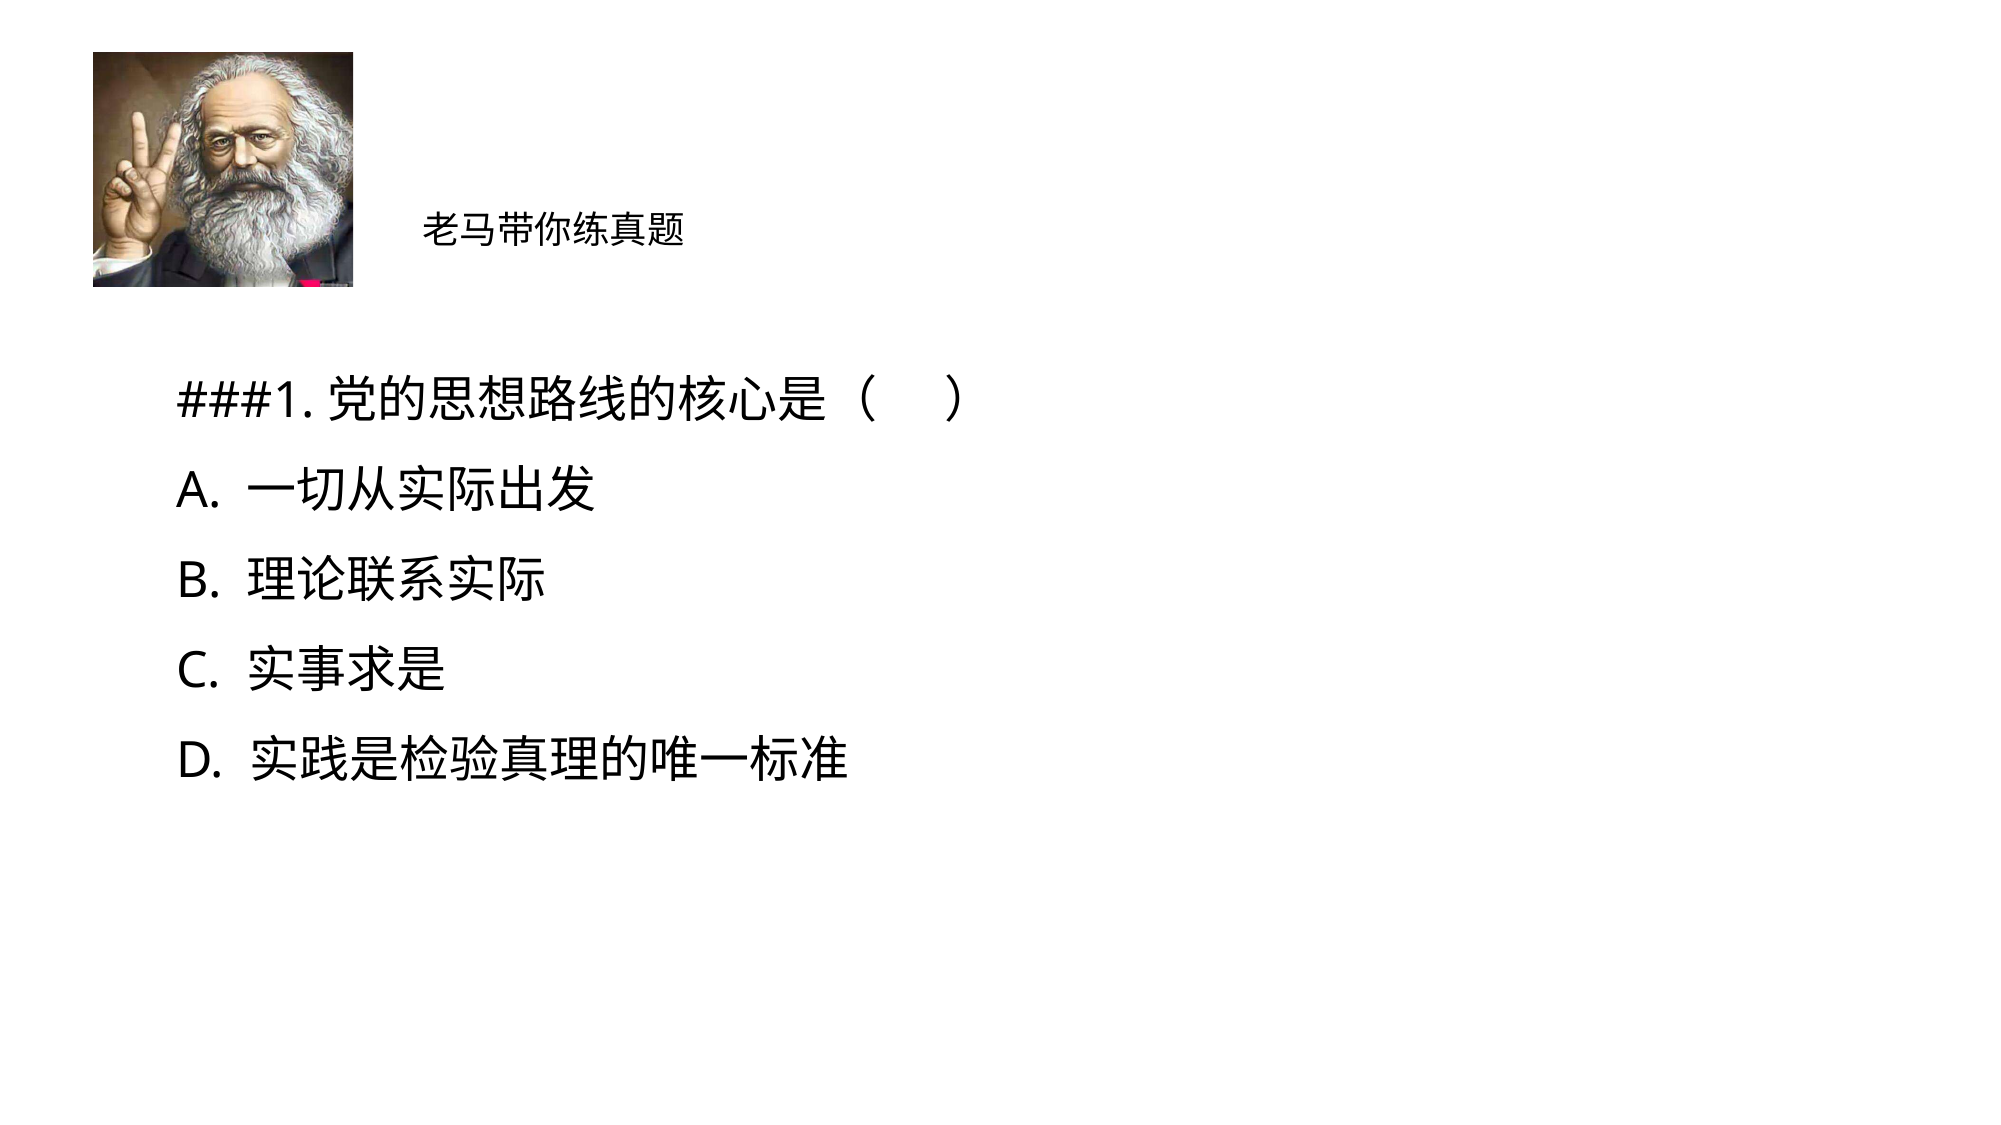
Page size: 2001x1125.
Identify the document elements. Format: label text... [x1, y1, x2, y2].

picture [92, 51, 354, 287]
list ###1.党的思想路线的核心是（ ） A. 一切从实际出发 B. 理论联系实际 C. 实事求是 D. 实践是检验真理的唯一标准 [161, 330, 1928, 1103]
title 老马带你练真题 [407, 171, 1409, 287]
